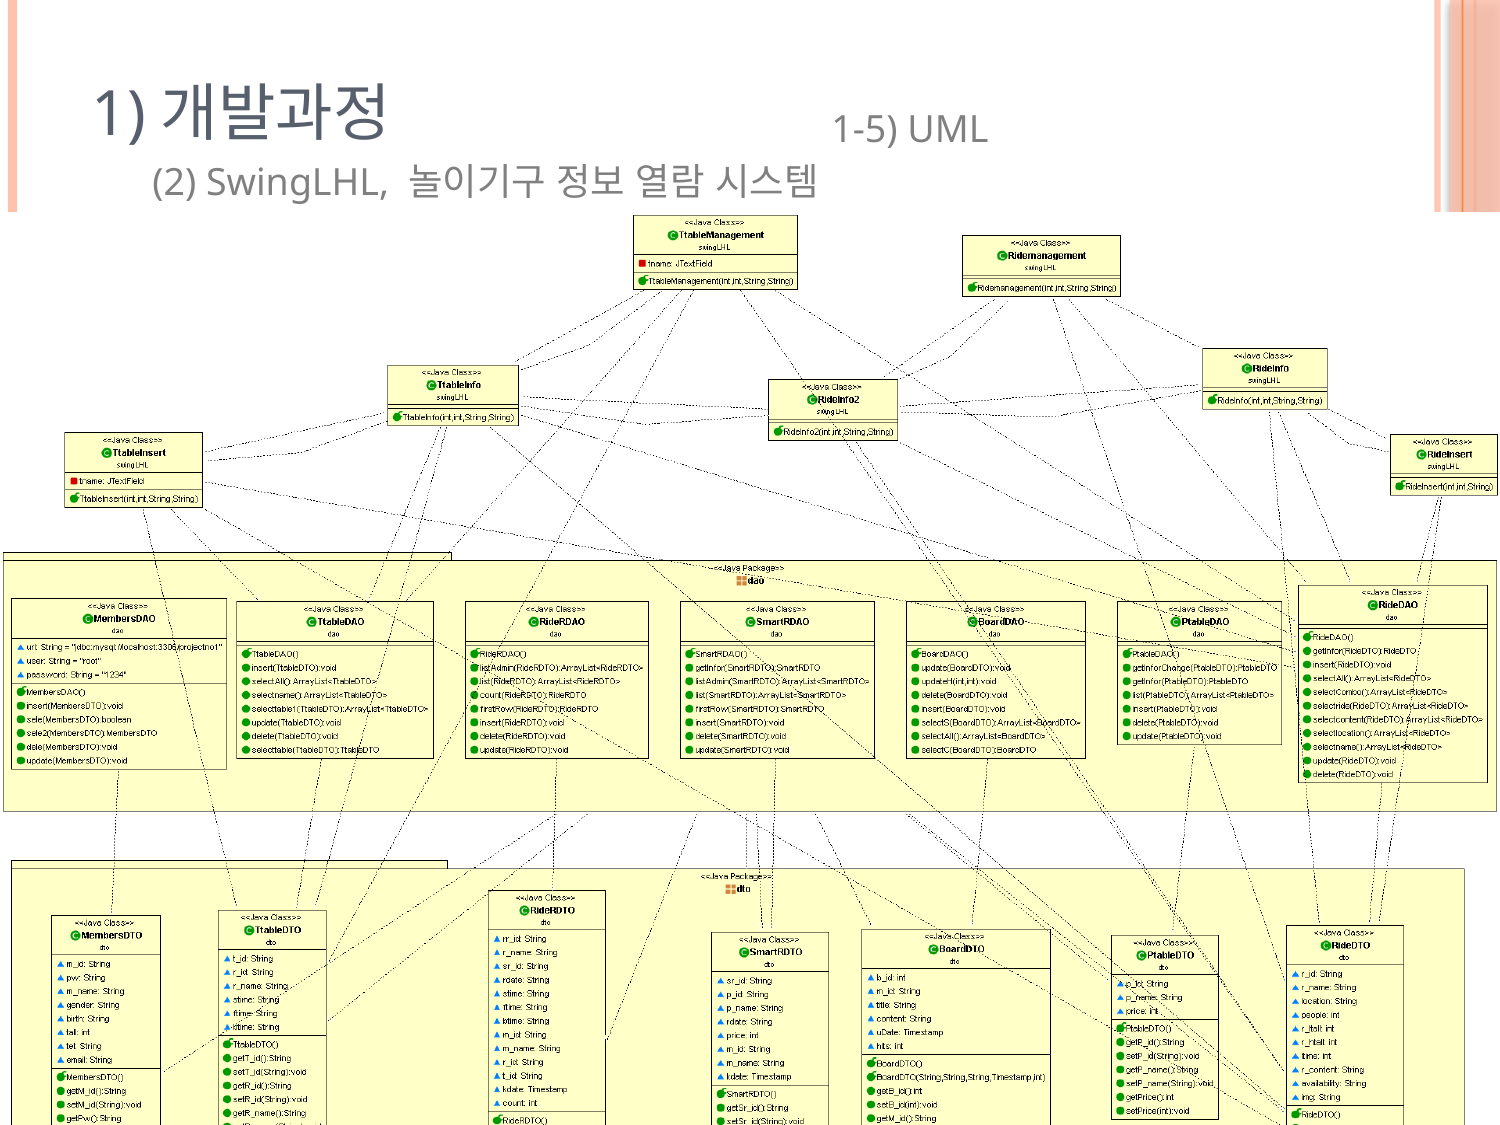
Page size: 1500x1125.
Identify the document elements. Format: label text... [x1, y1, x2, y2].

text_box 1-5) UML [816, 97, 1004, 157]
title 1)개발과정 [76, 0, 1302, 155]
picture [0, 212, 1500, 1125]
text_box (2) SwingLHL, 놀이기구 정보 열람 시스템 [137, 150, 835, 209]
